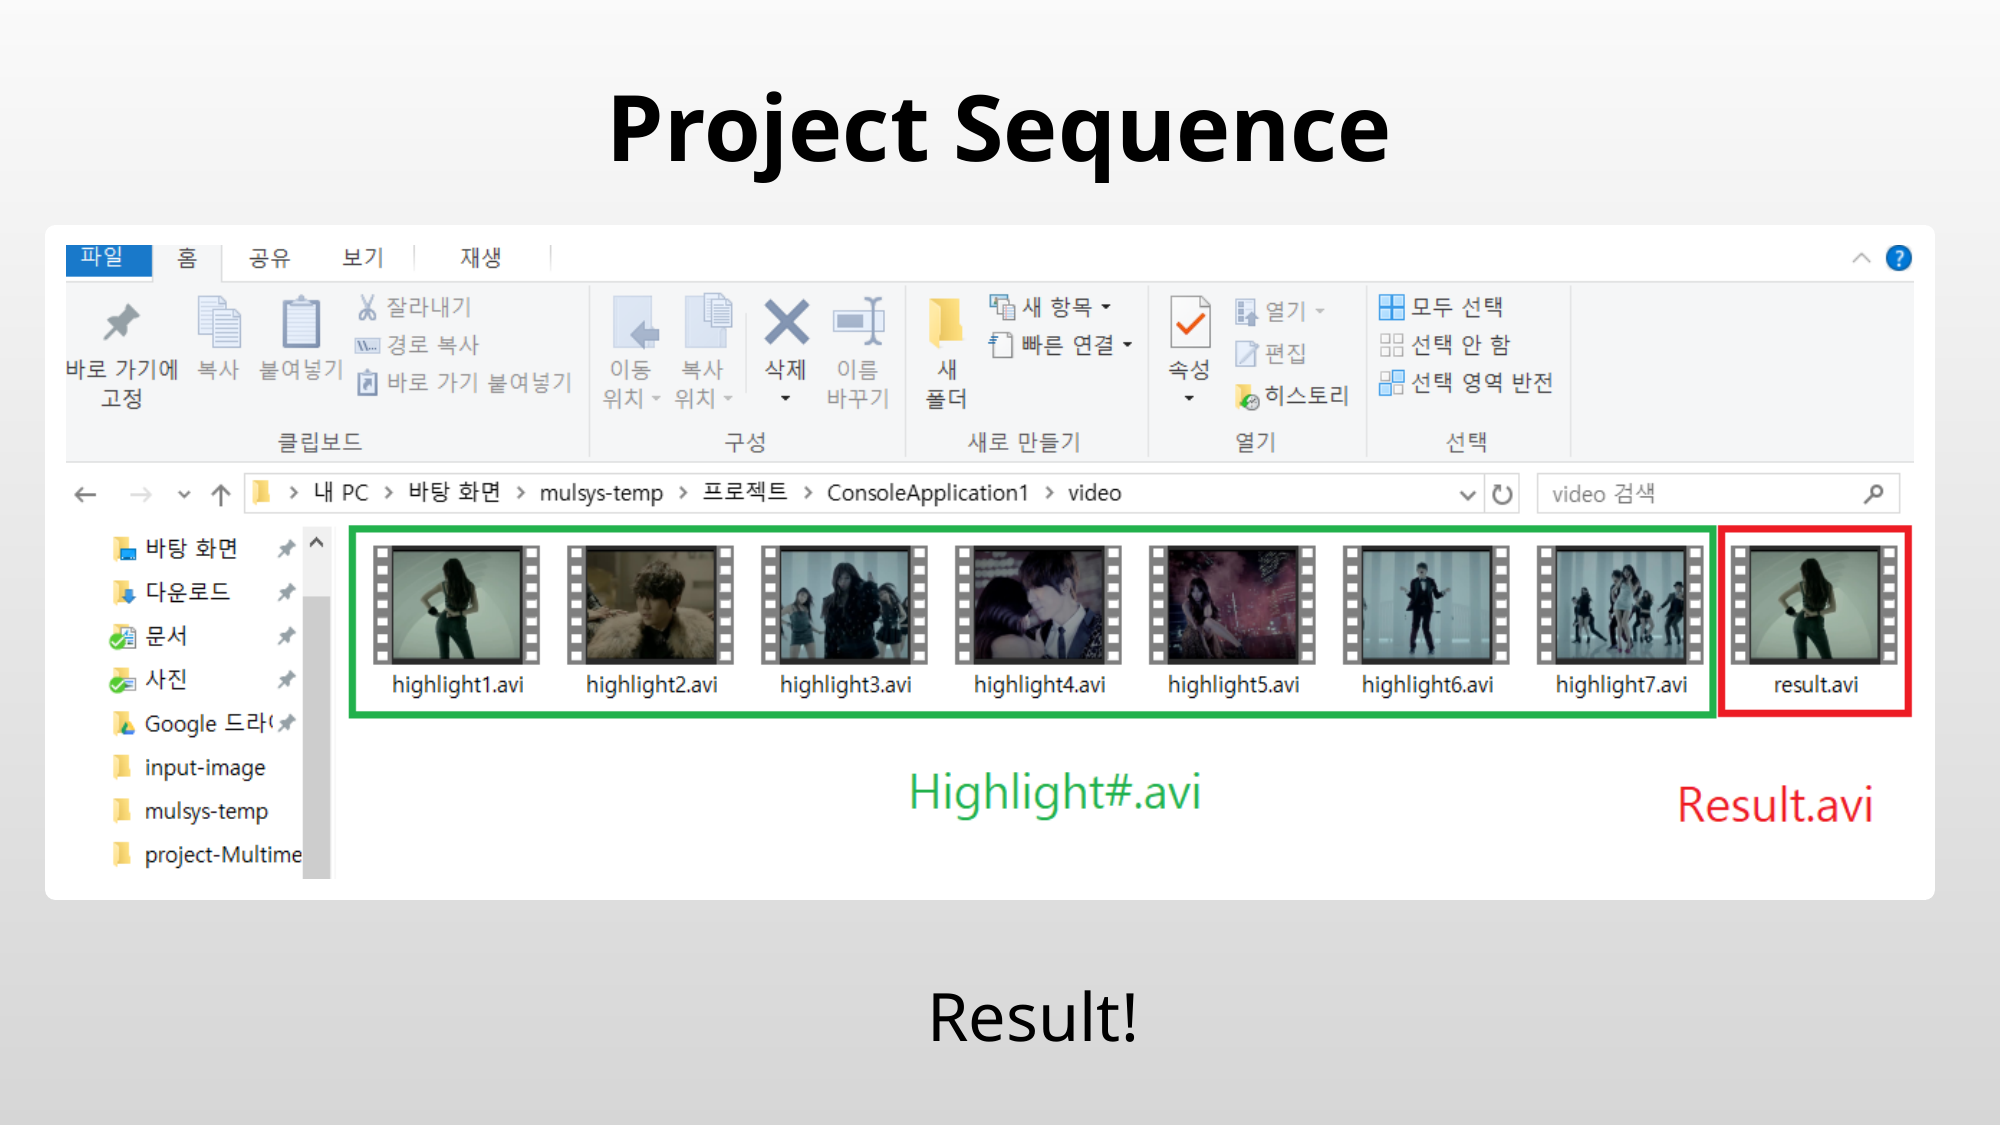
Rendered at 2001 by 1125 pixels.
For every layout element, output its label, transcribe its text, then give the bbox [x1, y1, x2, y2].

title Project Sequence [137, 59, 1863, 203]
text_box Result! [785, 967, 1282, 1063]
picture [66, 245, 1915, 880]
